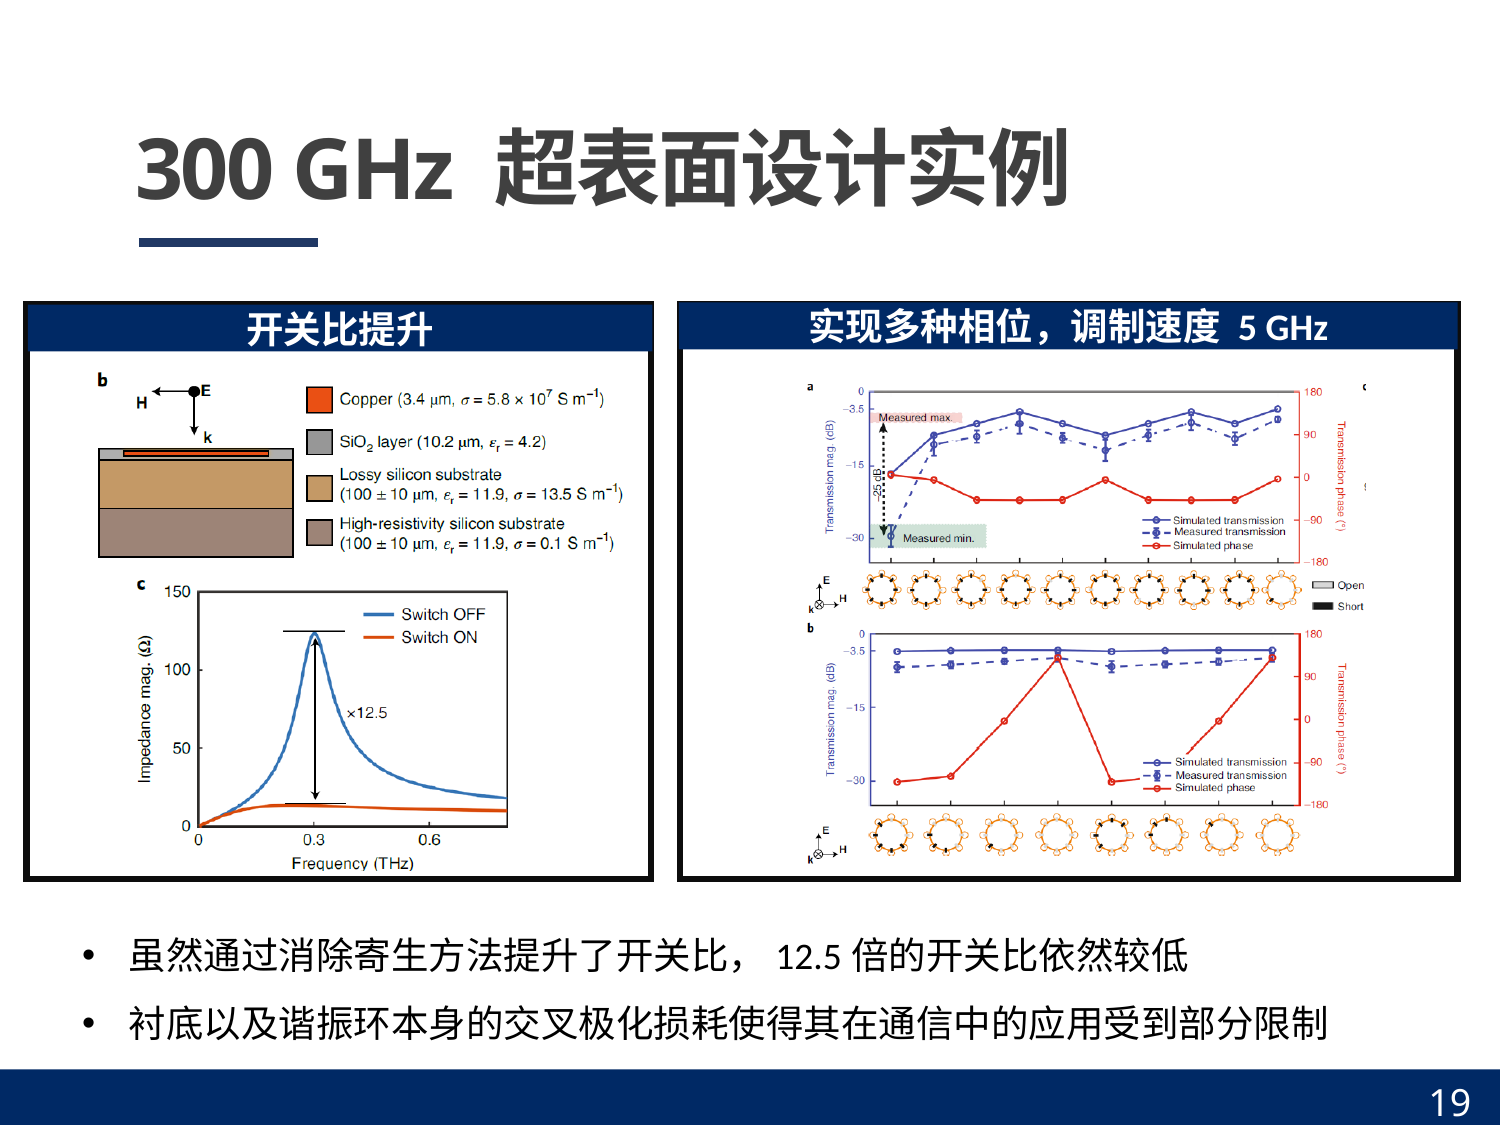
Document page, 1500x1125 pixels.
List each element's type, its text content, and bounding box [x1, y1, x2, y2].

text_box 300 GHz 超表面设计实例 [120, 107, 1450, 224]
picture [785, 365, 1366, 866]
text_box [0, 1068, 1500, 1125]
text_box [26, 304, 652, 880]
text_box 实现多种相位，调制速度 5 GHz [678, 301, 1459, 350]
text_box 虽然通过消除寄生方法提升了开关比，12.5倍的开关比依然较低 衬底以及谐振环本身的交叉极化损耗使得其在通信中的应用受到部分限制 [67, 902, 1458, 1052]
text_box 开关比提升 [27, 304, 653, 353]
picture [88, 359, 666, 872]
text_box 19 [1399, 1072, 1500, 1125]
text_box [680, 350, 1458, 880]
